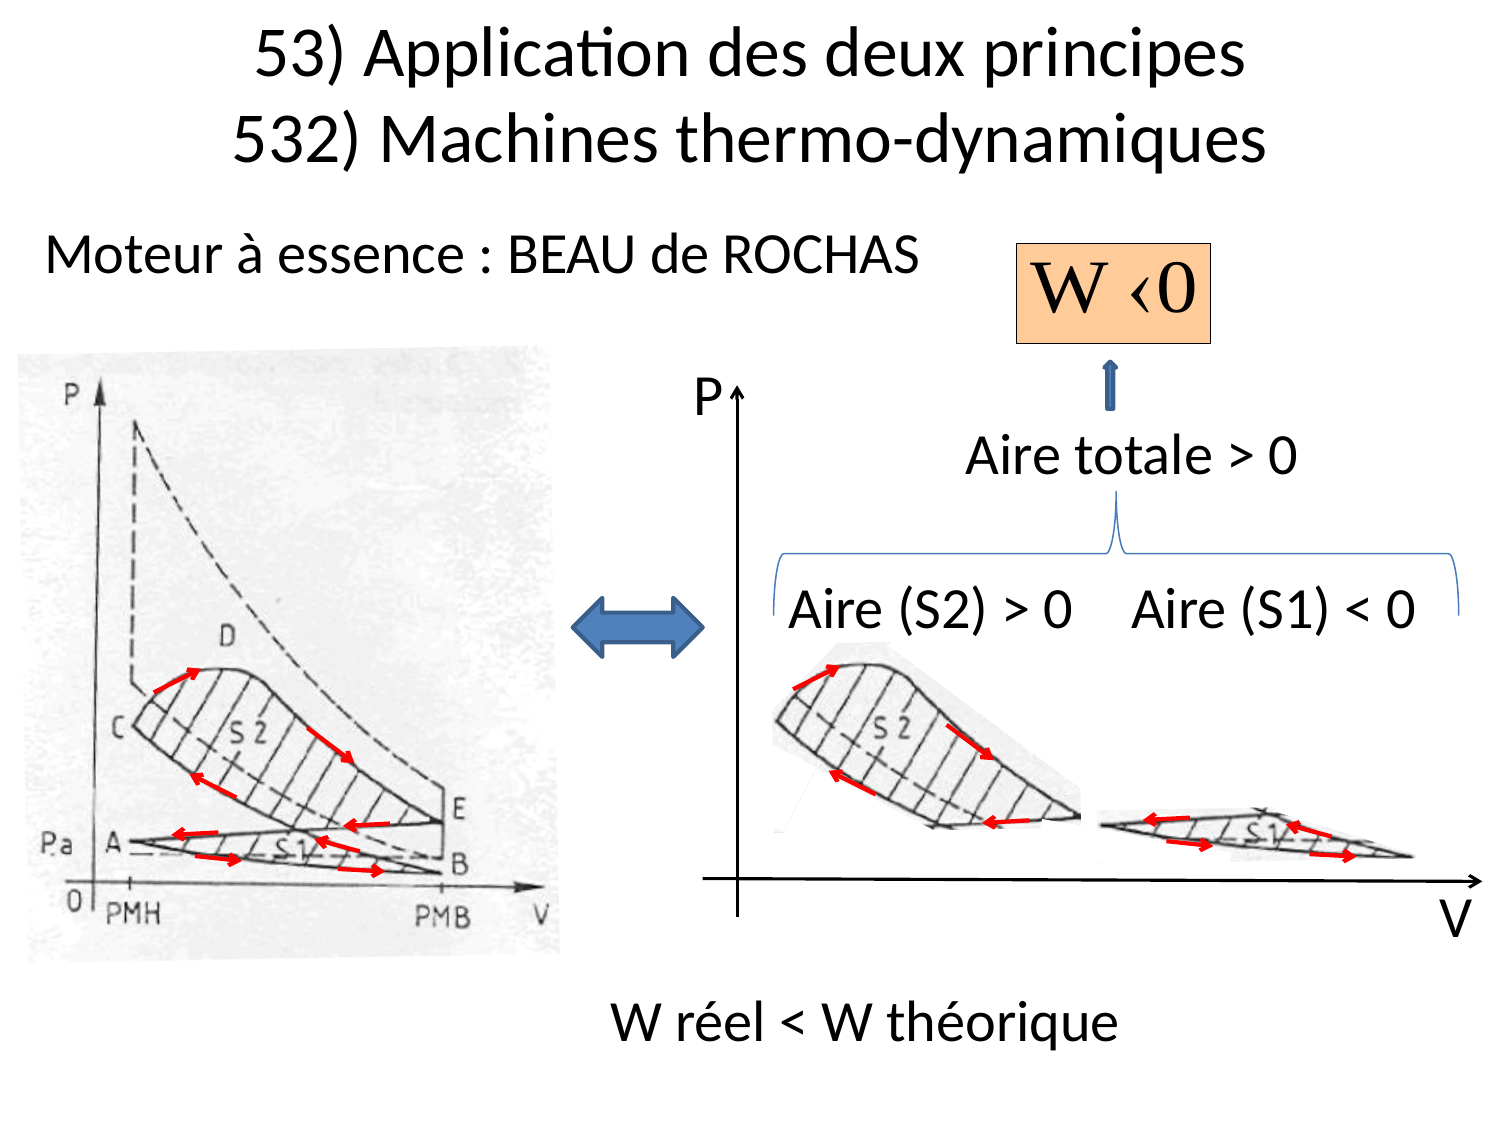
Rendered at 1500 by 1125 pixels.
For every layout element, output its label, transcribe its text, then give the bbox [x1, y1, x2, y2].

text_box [702, 385, 1483, 918]
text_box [188, 773, 237, 798]
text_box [306, 727, 355, 764]
text_box Moteur à essence : BEAU de ROCHAS [29, 208, 1258, 293]
text_box [1102, 359, 1119, 383]
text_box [665, 596, 697, 870]
text_box V [1402, 871, 1500, 957]
text_box W réel < W théorique [572, 975, 1158, 1061]
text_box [153, 668, 202, 693]
picture [17, 345, 560, 967]
text_box [570, 595, 660, 659]
text_box P [655, 349, 762, 435]
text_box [1016, 243, 1211, 345]
text_box 53) Application des deux principes 532) Machines thermo-dynamiques [74, 0, 1425, 185]
